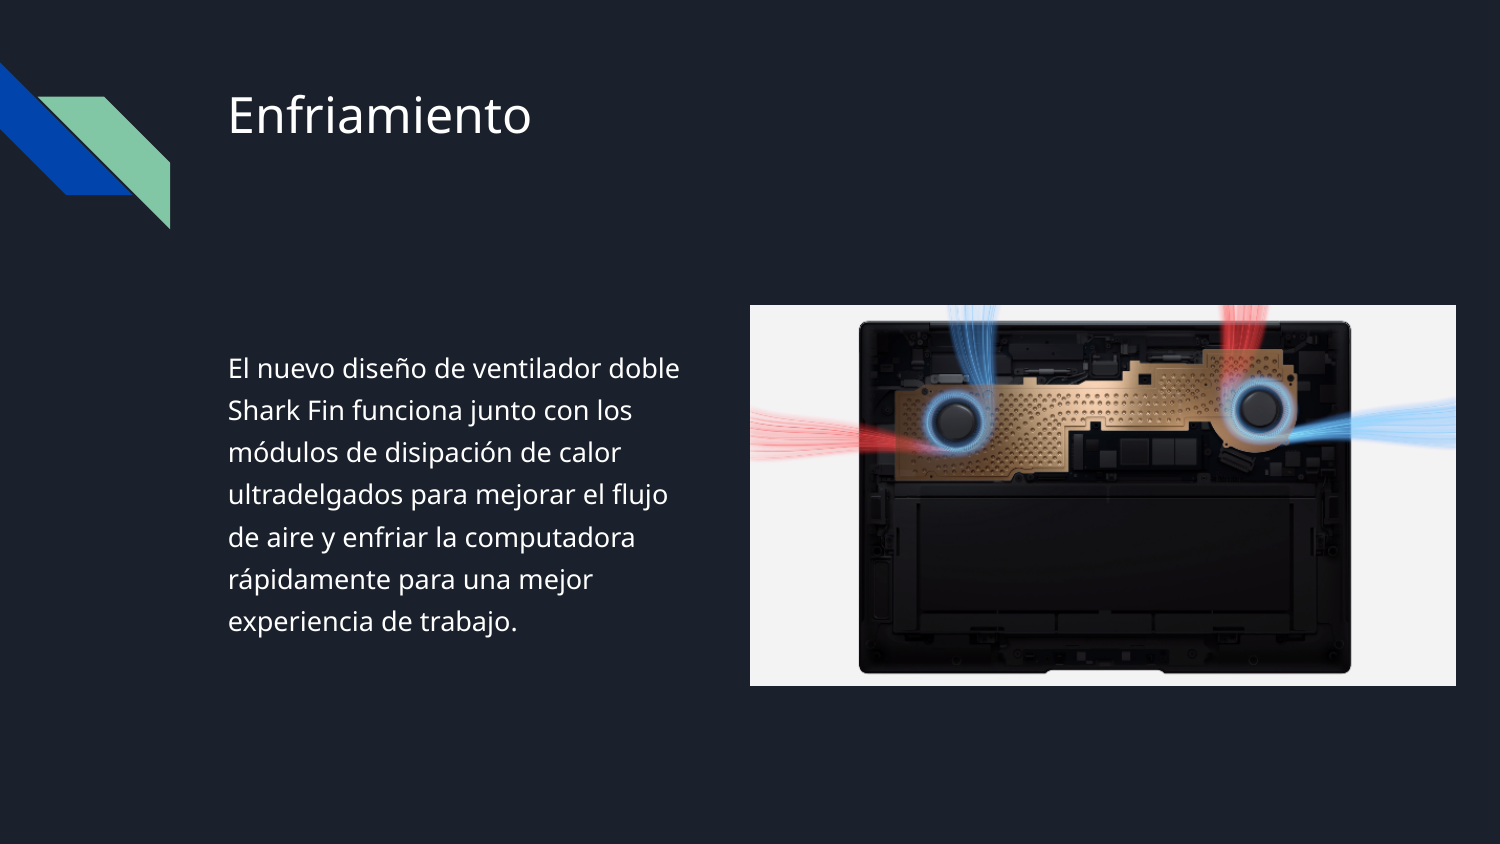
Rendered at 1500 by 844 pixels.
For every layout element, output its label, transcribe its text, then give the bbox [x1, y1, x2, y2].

title Enfriamiento [212, 64, 1368, 215]
picture [749, 305, 1456, 687]
list El nuevo diseño de ventilador doble Shark Fin funciona junto con los módulos de disipación de calor ultradelgados para mejorar el flujo de aire y enfriar la computadora rápidamente para una mejor experiencia de trabajo. [212, 267, 722, 735]
